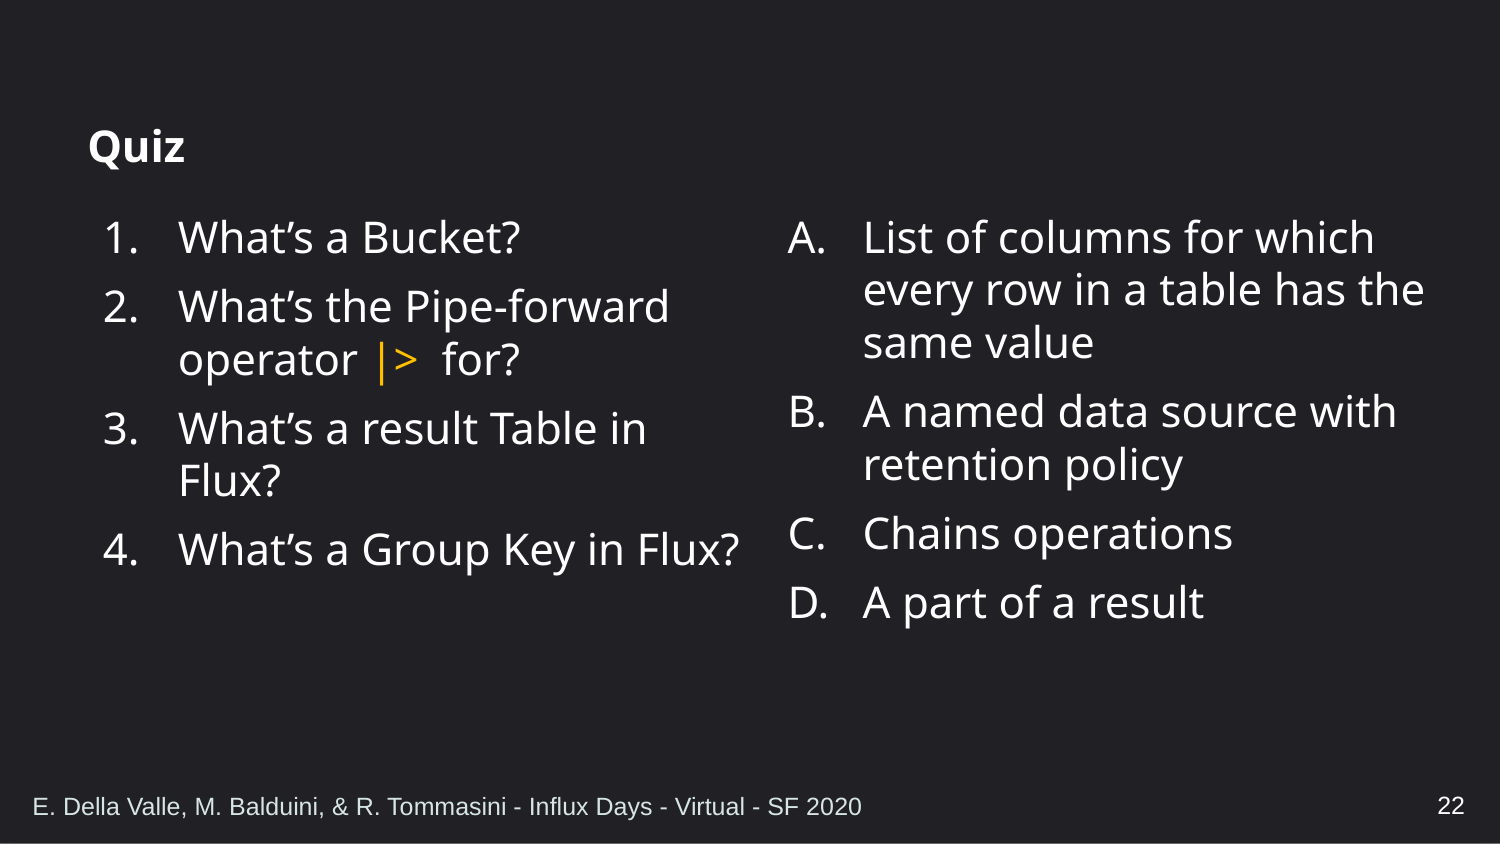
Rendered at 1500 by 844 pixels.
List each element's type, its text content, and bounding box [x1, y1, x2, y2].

footer E. Della Valle, M. Balduini, & R. Tommasini - Influx Days - Virtual - SF 2020 [17, 783, 1135, 828]
slide_number 22 [1142, 782, 1481, 828]
text_box List of columns for which every row in a table has the same value A named data source with retention policy Chains operations A part of a result [760, 204, 1446, 761]
title Quiz [76, 99, 1423, 196]
list What’s a Bucket? What’s the Pipe-forward operator |> for? What’s a result Table in Flux? What’s a Group Key in Flux? [76, 204, 760, 761]
